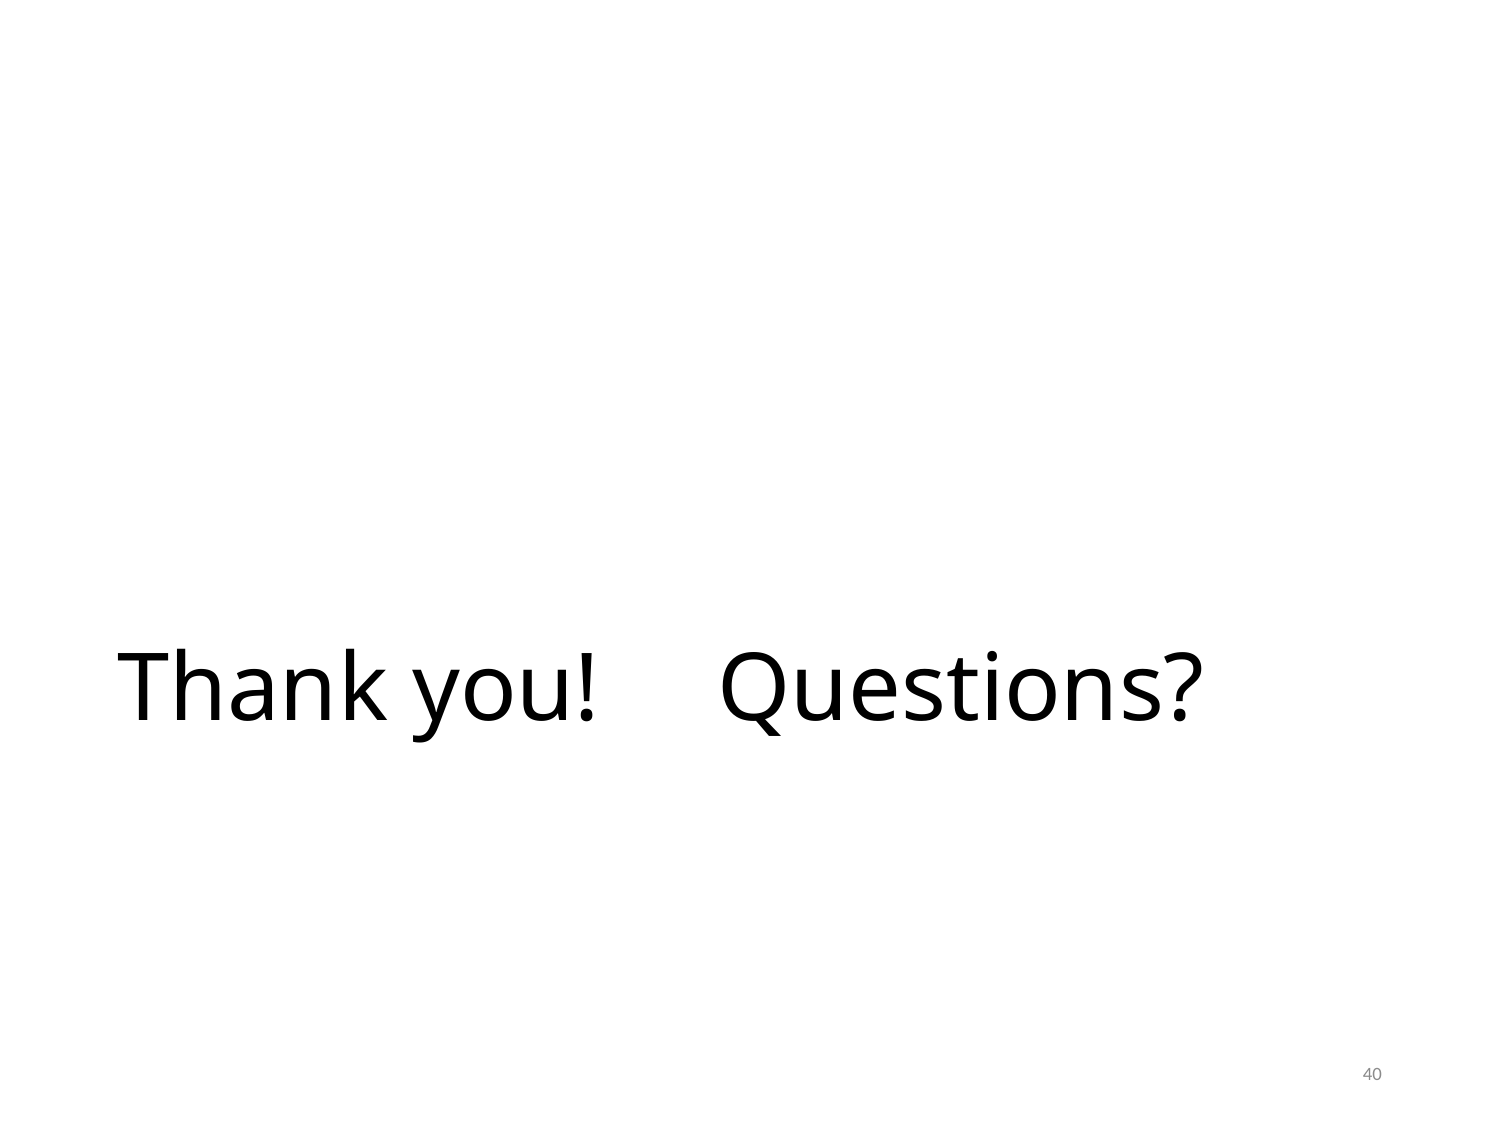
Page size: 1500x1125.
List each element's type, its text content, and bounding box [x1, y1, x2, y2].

slide_number 40 [1059, 1042, 1397, 1103]
title Thank you! Questions? [102, 280, 1397, 749]
